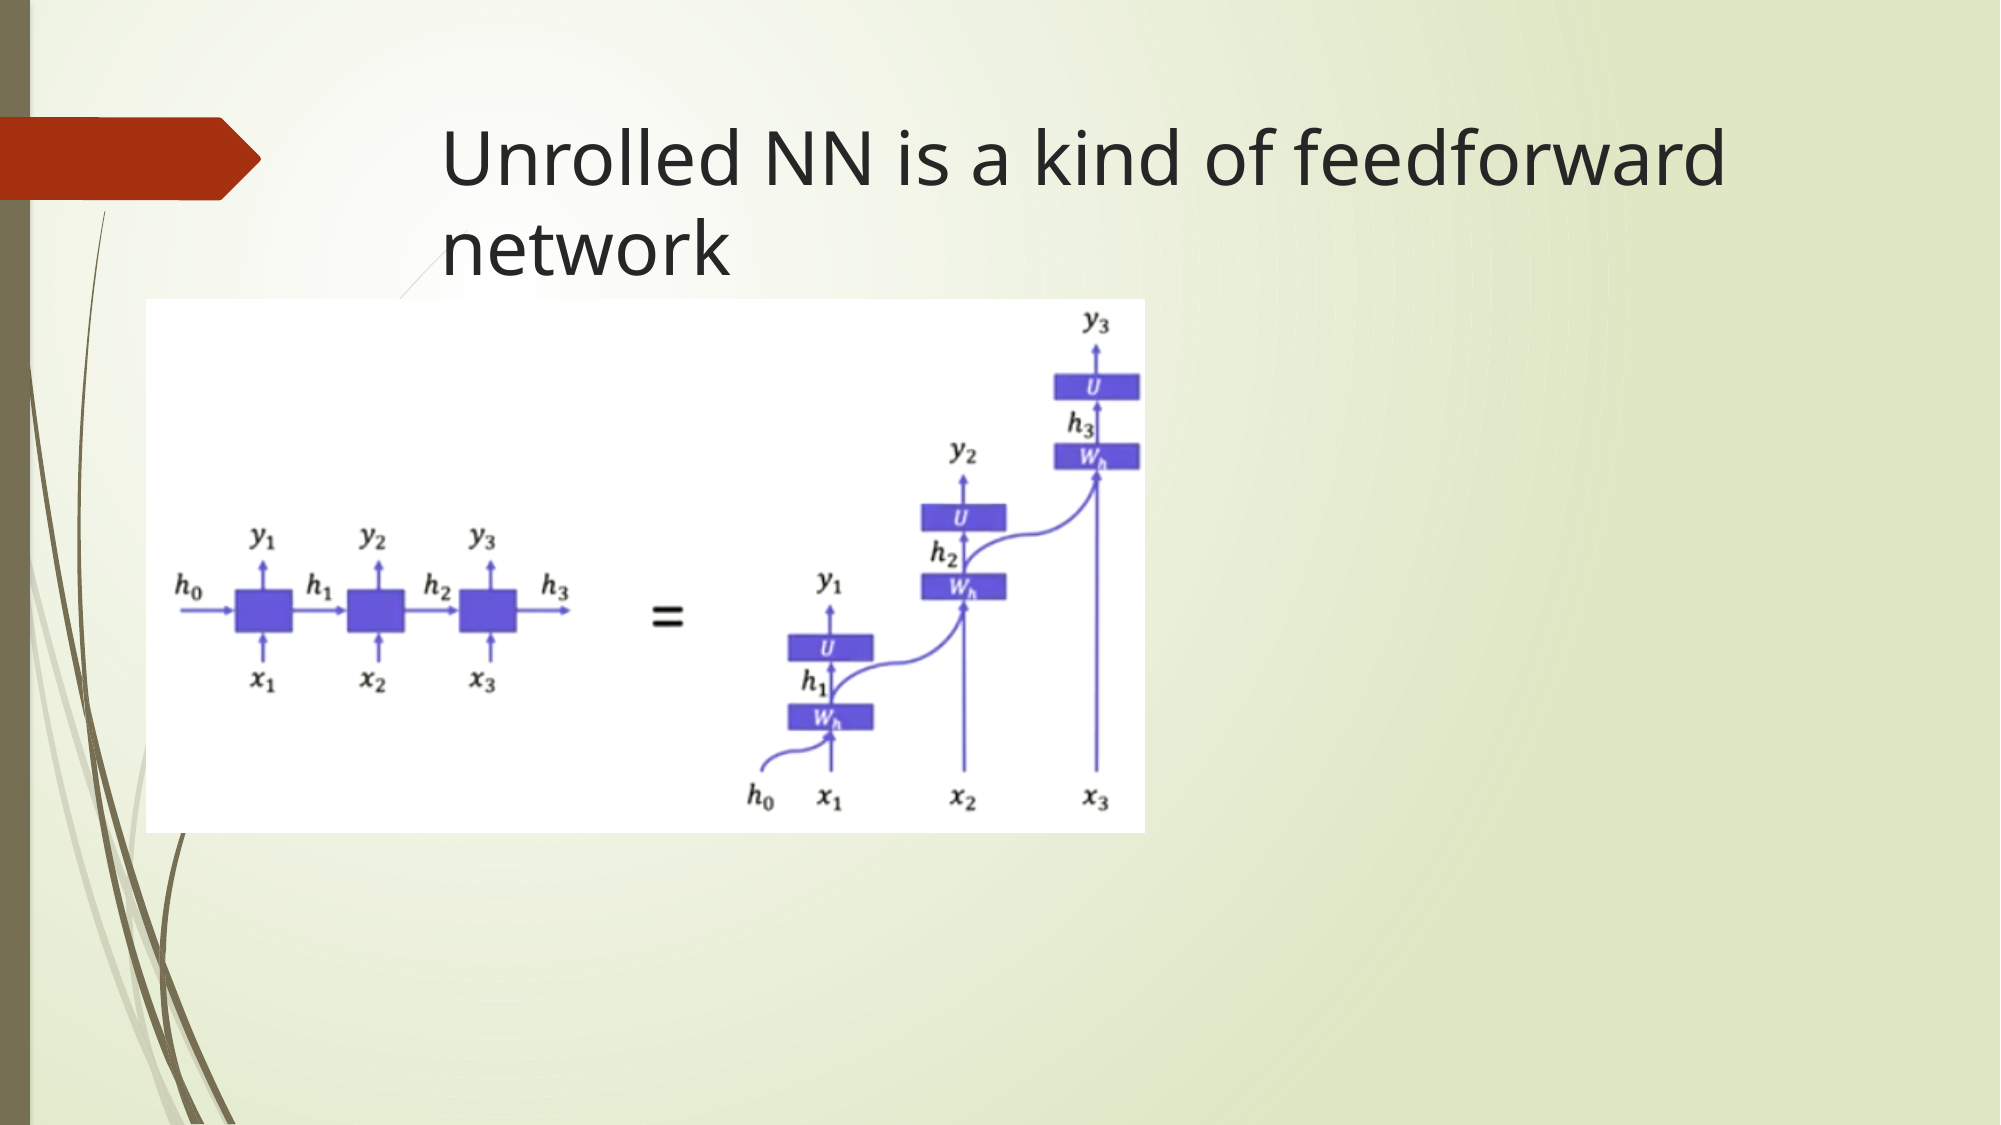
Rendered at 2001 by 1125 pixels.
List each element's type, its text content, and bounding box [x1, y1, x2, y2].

picture [145, 299, 1145, 833]
title Unrolled NN is a kind of feedforward network [425, 102, 1888, 313]
